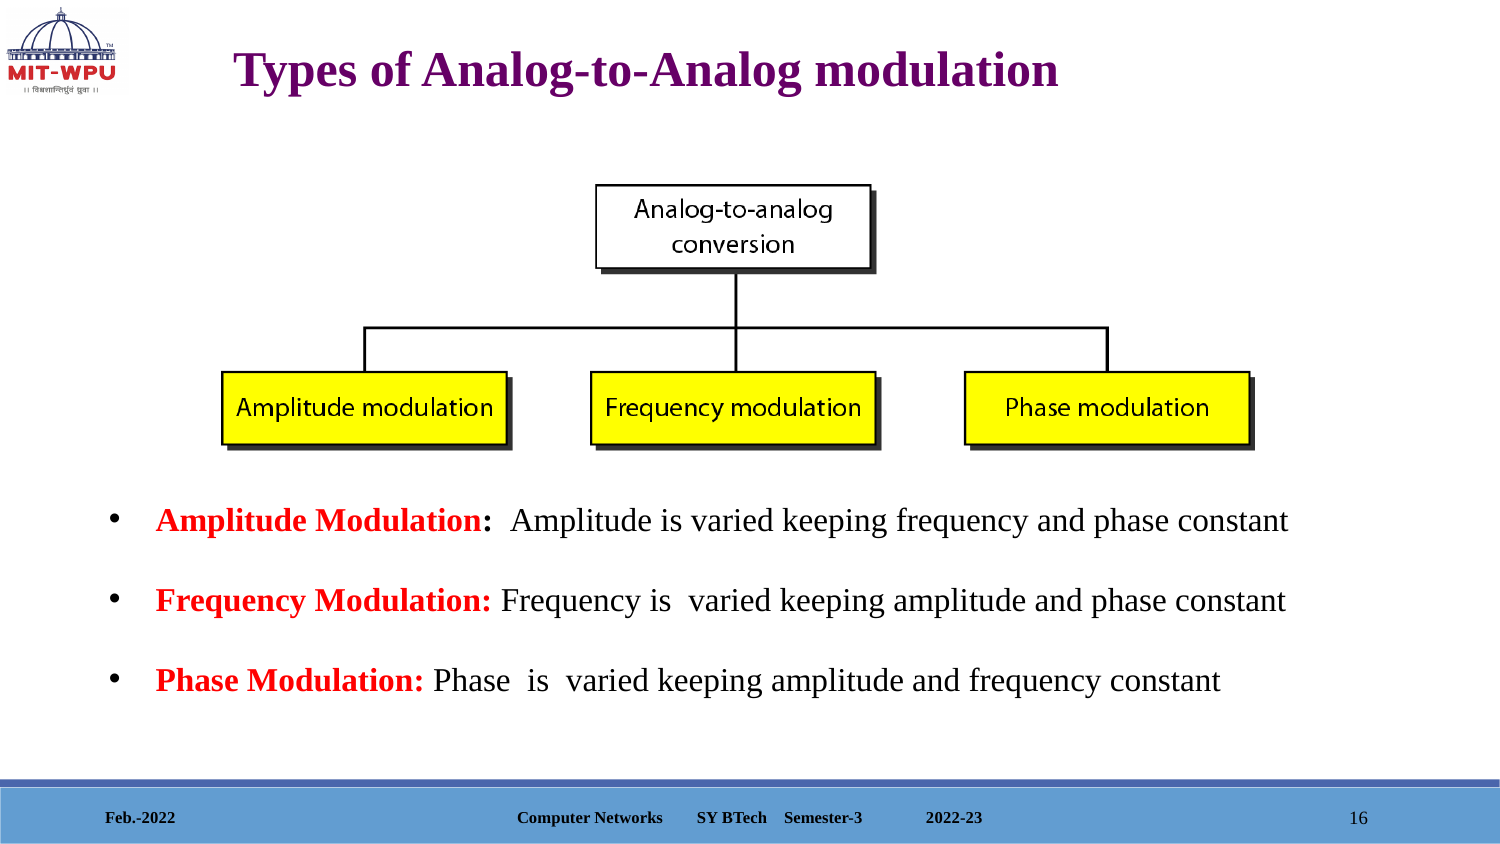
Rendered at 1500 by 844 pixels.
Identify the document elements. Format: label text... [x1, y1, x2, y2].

footer Computer Networks SY BTech Semester-3 2022-23 [453, 794, 1047, 840]
picture [221, 184, 1255, 452]
picture [6, 7, 129, 95]
text_box Types of Analog-to-Analog modulation [221, 30, 1426, 133]
slide_number Feb.-2022 [93, 794, 432, 840]
slide_number ‹#› [1218, 794, 1380, 840]
text_box Amplitude Modulation: Amplitude is varied keeping frequency and phase constant Frequency Modulation: Frequency is varied keeping amplitude and phase constant Phase Modulation: Phase is varied keeping amplitude and frequency constant [93, 450, 1472, 776]
